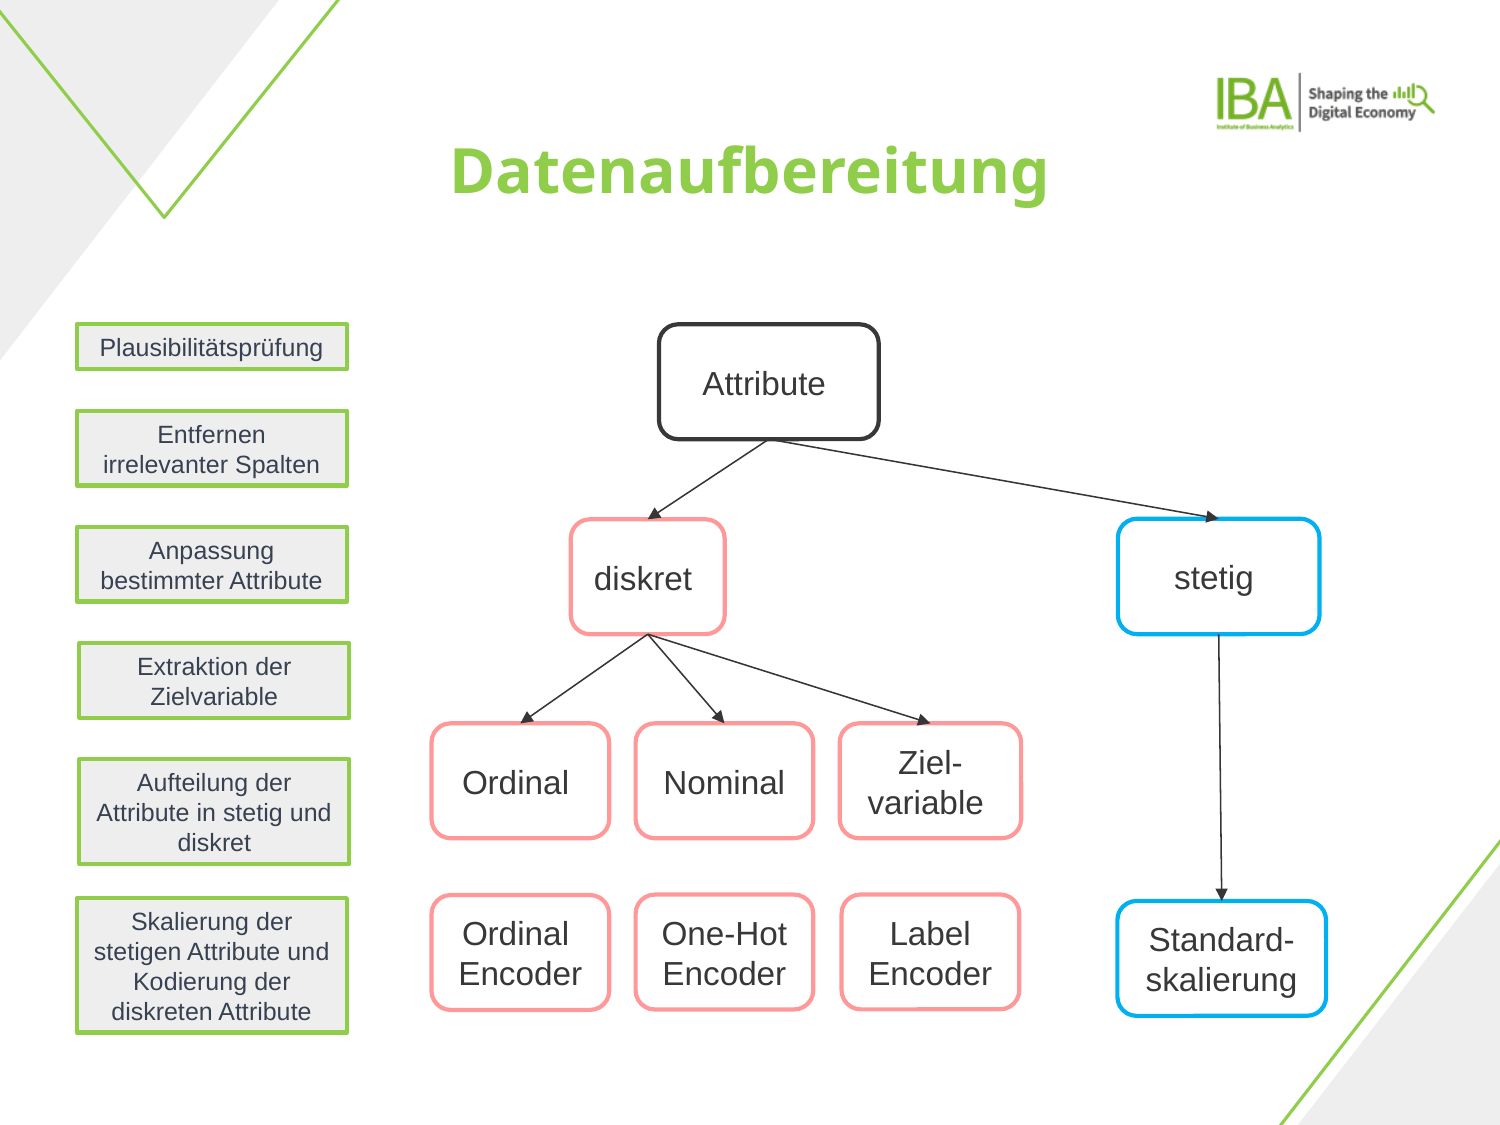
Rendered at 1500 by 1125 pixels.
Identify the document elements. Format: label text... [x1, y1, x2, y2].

text_box Nominal [633, 733, 816, 841]
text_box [647, 633, 931, 724]
text_box Ordinal Encoder [429, 892, 612, 1013]
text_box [647, 438, 767, 520]
text_box Plausibilitätsprüfung [75, 322, 349, 371]
text_box Aufteilung der Attribute in stetig und diskret [77, 757, 351, 866]
text_box diskret [568, 517, 727, 632]
text_box Ziel-variable [837, 721, 1024, 841]
text_box stetig [1115, 516, 1322, 637]
text_box Anpassung bestimmter Attribute [75, 525, 349, 604]
text_box Attribute [656, 322, 881, 437]
picture [1197, 2, 1500, 143]
text_box Entfernen irrelevanter Spalten [75, 409, 349, 488]
text_box Label Encoder [839, 892, 1022, 1012]
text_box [520, 633, 645, 724]
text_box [768, 438, 1219, 519]
title Datenaufbereitung [146, 116, 1354, 232]
text_box Skalierung der stetigen Attribute und Kodierung der diskreten Attribute [75, 896, 349, 1035]
text_box Standard-skalierung [1115, 898, 1329, 1018]
text_box Extraktion der Zielvariable [77, 641, 351, 720]
text_box One-Hot Encoder [633, 892, 816, 1012]
text_box Ordinal [429, 721, 612, 841]
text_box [1218, 633, 1222, 902]
